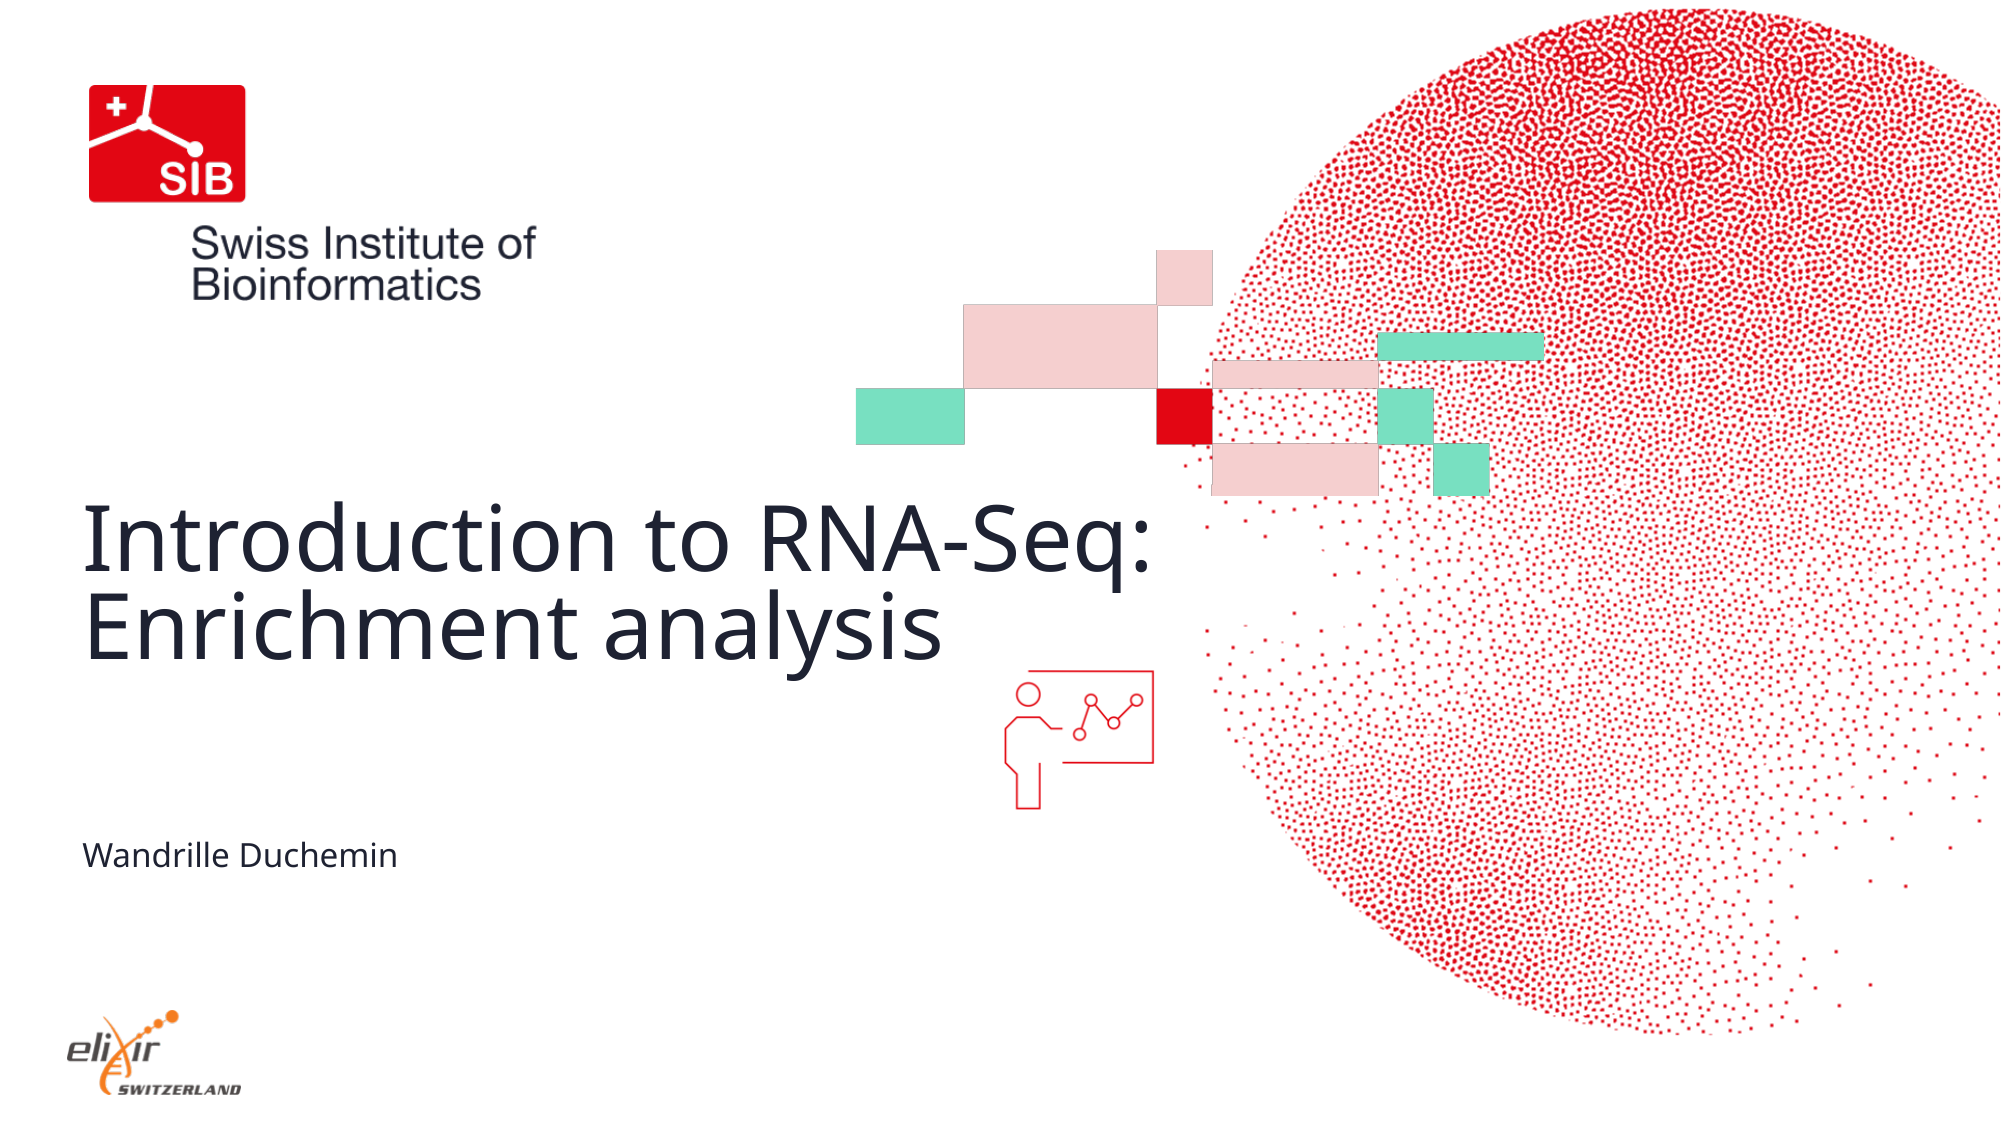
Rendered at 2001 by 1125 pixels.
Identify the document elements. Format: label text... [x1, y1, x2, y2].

picture [67, 1010, 241, 1095]
picture [89, 85, 537, 301]
picture [1176, 4, 2001, 1041]
title Introduction to RNA-Seq: Enrichment analysis [67, 500, 1186, 716]
list Wandrille Duchemin [67, 831, 890, 925]
picture [999, 662, 1163, 815]
picture [1213, 389, 1377, 443]
